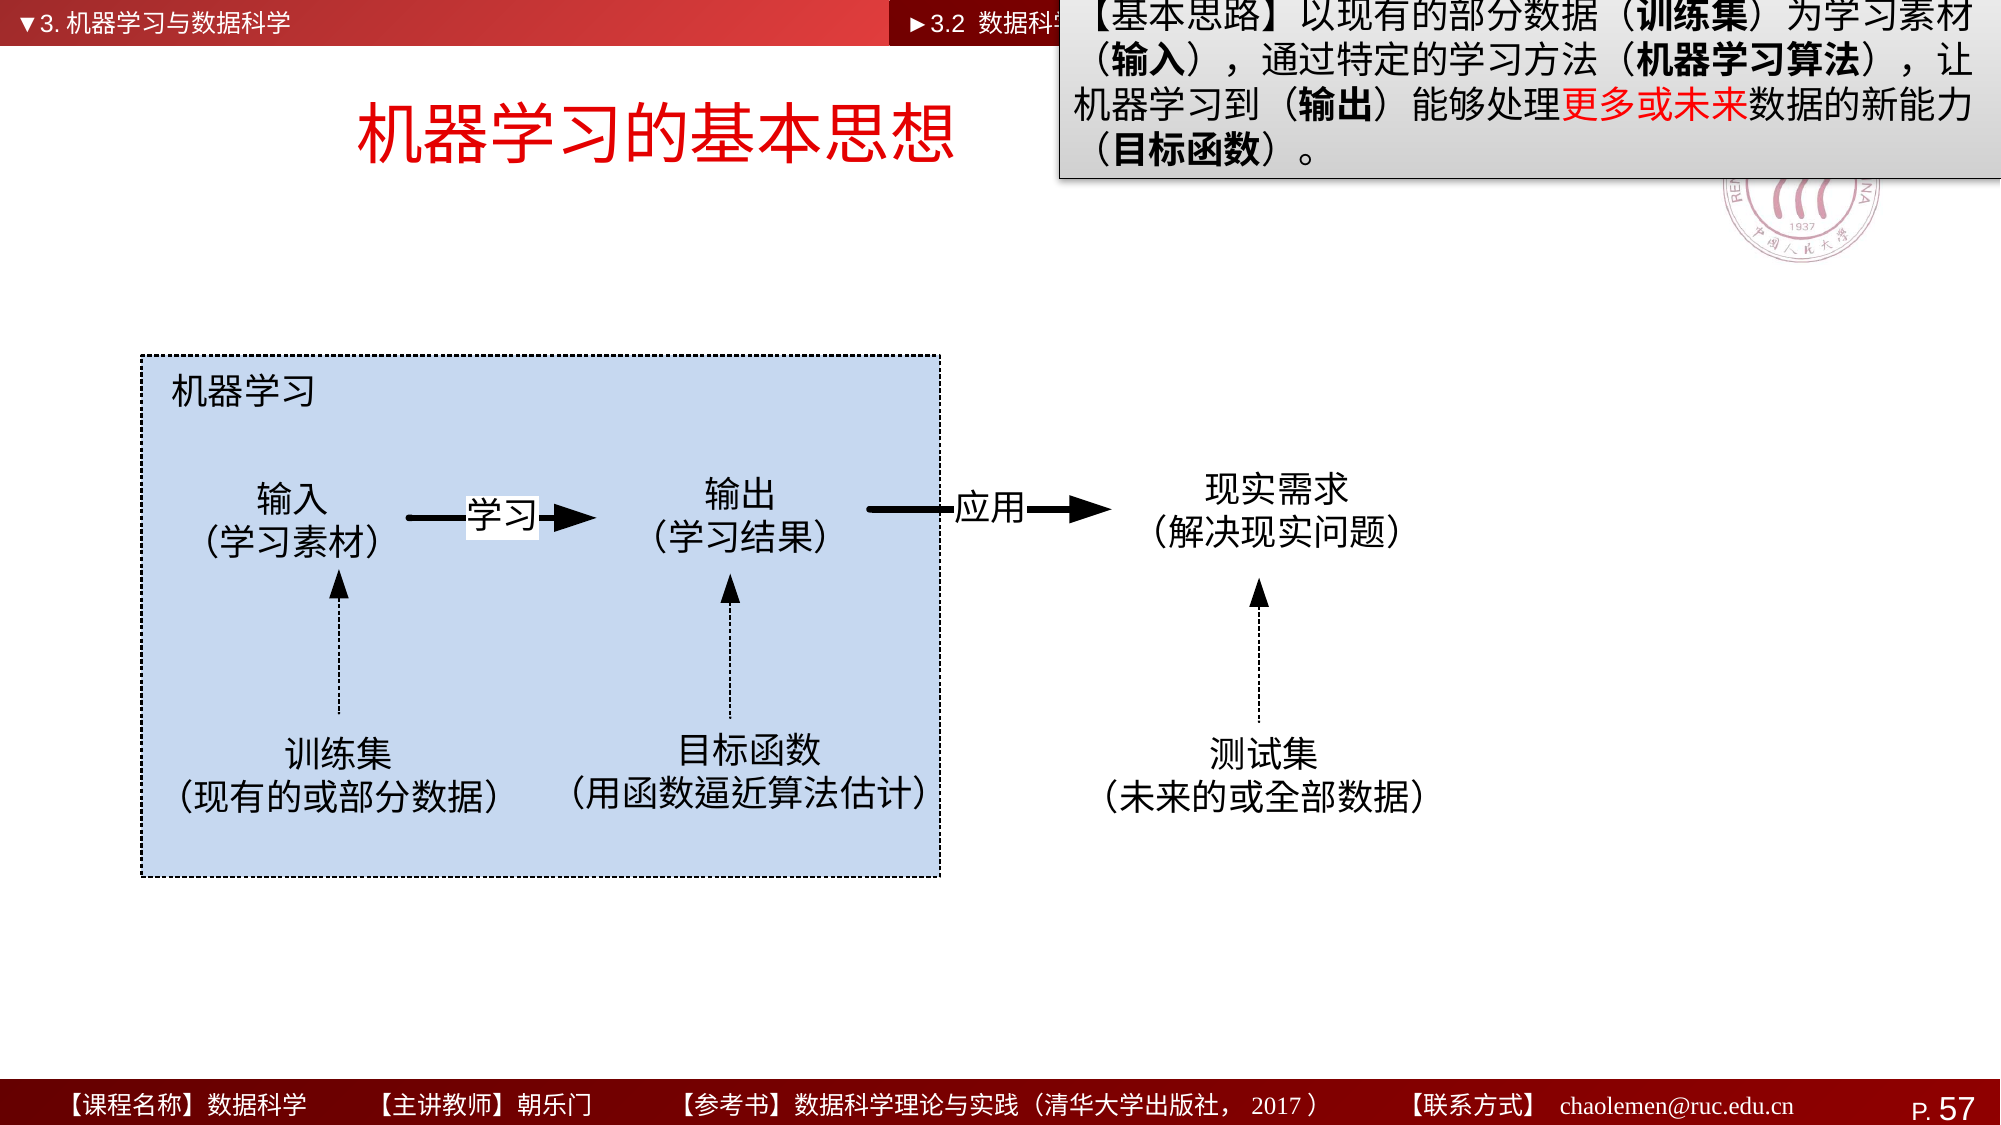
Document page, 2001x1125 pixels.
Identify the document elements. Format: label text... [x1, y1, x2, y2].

list ▼3.机器学习与数据科学 [0, 0, 725, 43]
list ►3.2 数据科学中常用的机器学习知识 [890, 0, 1054, 43]
picture [1720, 179, 1883, 265]
text_box 【基本思路】以现有的部分数据（训练集）为学习素材（输入），通过特定的学习方法（机器学习算法），让机器学习到（输出）能够处理更多或未来数据的新能力（目标函数）。 [1059, 0, 2000, 179]
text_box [133, 349, 1488, 880]
title 机器学习的基本思想 [64, 64, 1249, 200]
